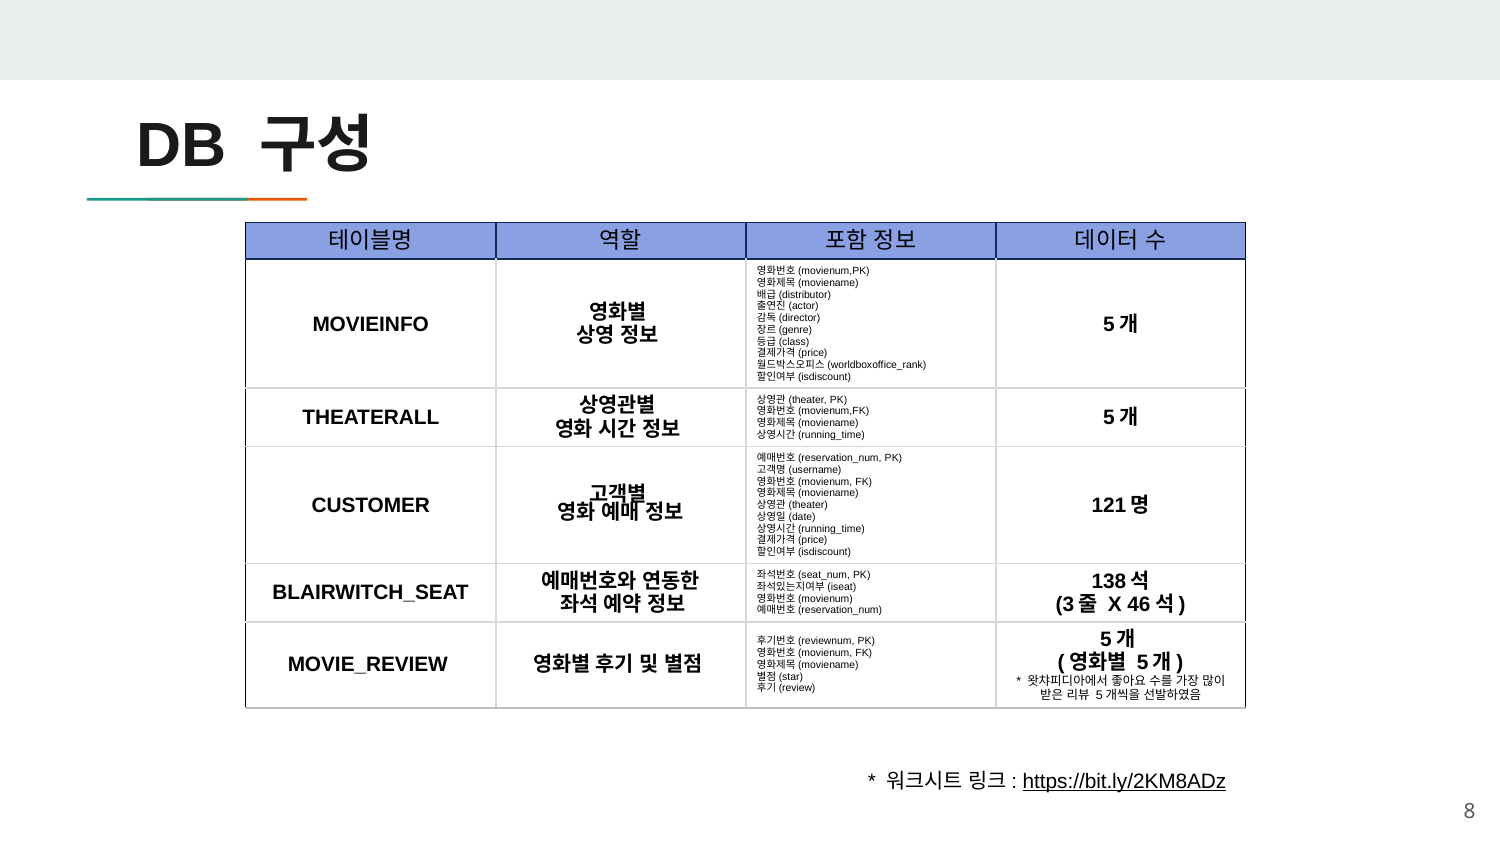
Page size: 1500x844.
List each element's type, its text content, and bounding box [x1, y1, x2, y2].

table_cell BLAIRWITCH_SEAT [246, 564, 495, 621]
table_cell 138석 (3줄 X 46석) [997, 564, 1245, 621]
slide_number ‹#› [1400, 779, 1491, 844]
table_cell 상영관(theater, PK) 영화번호(movienum,FK) 영화제목(moviename) 상영시간(running_time) [747, 389, 995, 446]
table_cell 영화별 후기 및 별점 [497, 623, 745, 707]
table_cell 5개 [997, 389, 1245, 446]
table_cell THEATERALL [246, 389, 495, 446]
table_cell 121명 [997, 447, 1245, 563]
table_header 포함 정보 [747, 223, 995, 258]
table_cell 영화번호(movienum,PK) 영화제목(moviename) 배급(distributor) 출연진(actor) 감독(director) 장르(genre) 등급(class) 결제가격(price) 월드박스오피스(worldboxoffice_rank) 할인여부(isdiscount) [747, 260, 995, 387]
table_cell MOVIEINFO [246, 260, 495, 387]
text_box * 워크시트 링크: https://bit.ly/2KM8ADz [852, 759, 1500, 800]
table_cell 고객별 영화 예매 정보 [497, 447, 745, 563]
table_header 테이블명 [246, 223, 495, 258]
table_cell 5개 [997, 260, 1245, 387]
table_cell MOVIE_REVIEW [246, 623, 495, 707]
table_cell CUSTOMER [246, 447, 495, 563]
table_header 역할 [497, 223, 745, 258]
title DB 구성 [121, 88, 1383, 177]
table_cell 상영관별 영화 시간 정보 [497, 389, 745, 446]
table_cell 예매번호(reservation_num, PK) 고객명(username) 영화번호(movienum, FK) 영화제목(moviename) 상영관(theater) 상영일(date) 상영시간(running_time) 결제가격(price) 할인여부(isdiscount) [747, 447, 995, 563]
table_cell 좌석번호(seat_num, PK) 좌석있는지여부(iseat) 영화번호(movienum) 예매번호(reservation_num) [747, 564, 995, 621]
table_cell 영화별 상영 정보 [497, 260, 745, 387]
table_cell 후기번호(reviewnum, PK) 영화번호(movienum, FK) 영화제목(moviename) 별점(star) 후기(review) [747, 623, 995, 707]
table_cell 예매번호와 연동한 좌석 예약 정보 [497, 564, 745, 621]
table_cell 5개 (영화별 5개) * 왓챠피디아에서 좋아요 수를 가장 많이 받은 리뷰 5개씩을 선발하였음 [997, 623, 1245, 707]
table_header 데이터 수 [997, 223, 1245, 258]
